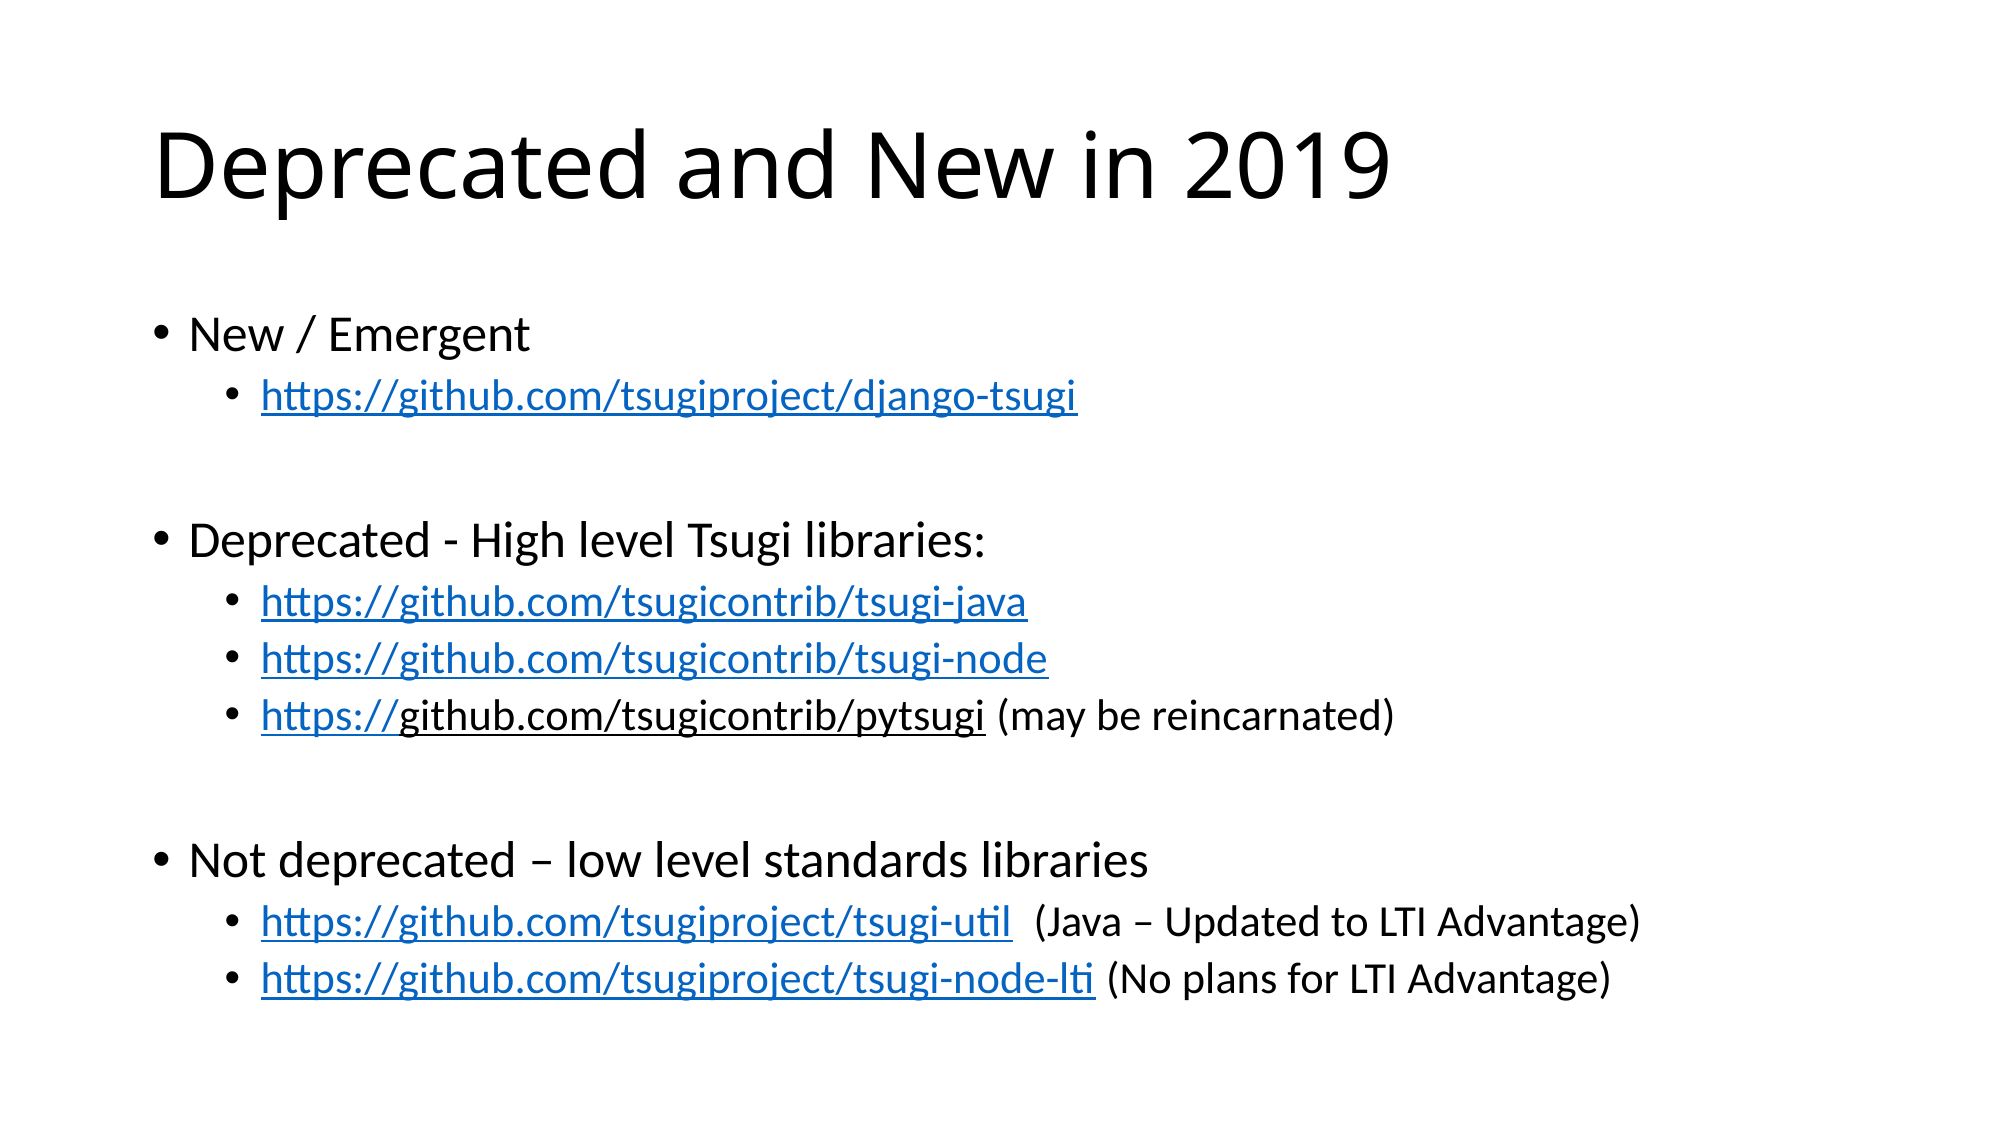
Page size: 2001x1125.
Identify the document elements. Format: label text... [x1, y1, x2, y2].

title Deprecated and New in 2019 [137, 59, 1863, 278]
list New / Emergent https://github.com/tsugiproject/django-tsugi Deprecated - High level Tsugi libraries: https://github.com/tsugicontrib/tsugi-java https://github.com/tsugicontrib/tsugi-node https://github.com/tsugicontrib/pytsugi (may be reincarnated) Not deprecated – low level standards libraries https://github.com/tsugiproject/tsugi-util (Java – Updated to LTI Advantage) https://github.com/tsugiproject/tsugi-node-lti (No plans for LTI Advantage) [137, 299, 1863, 1014]
